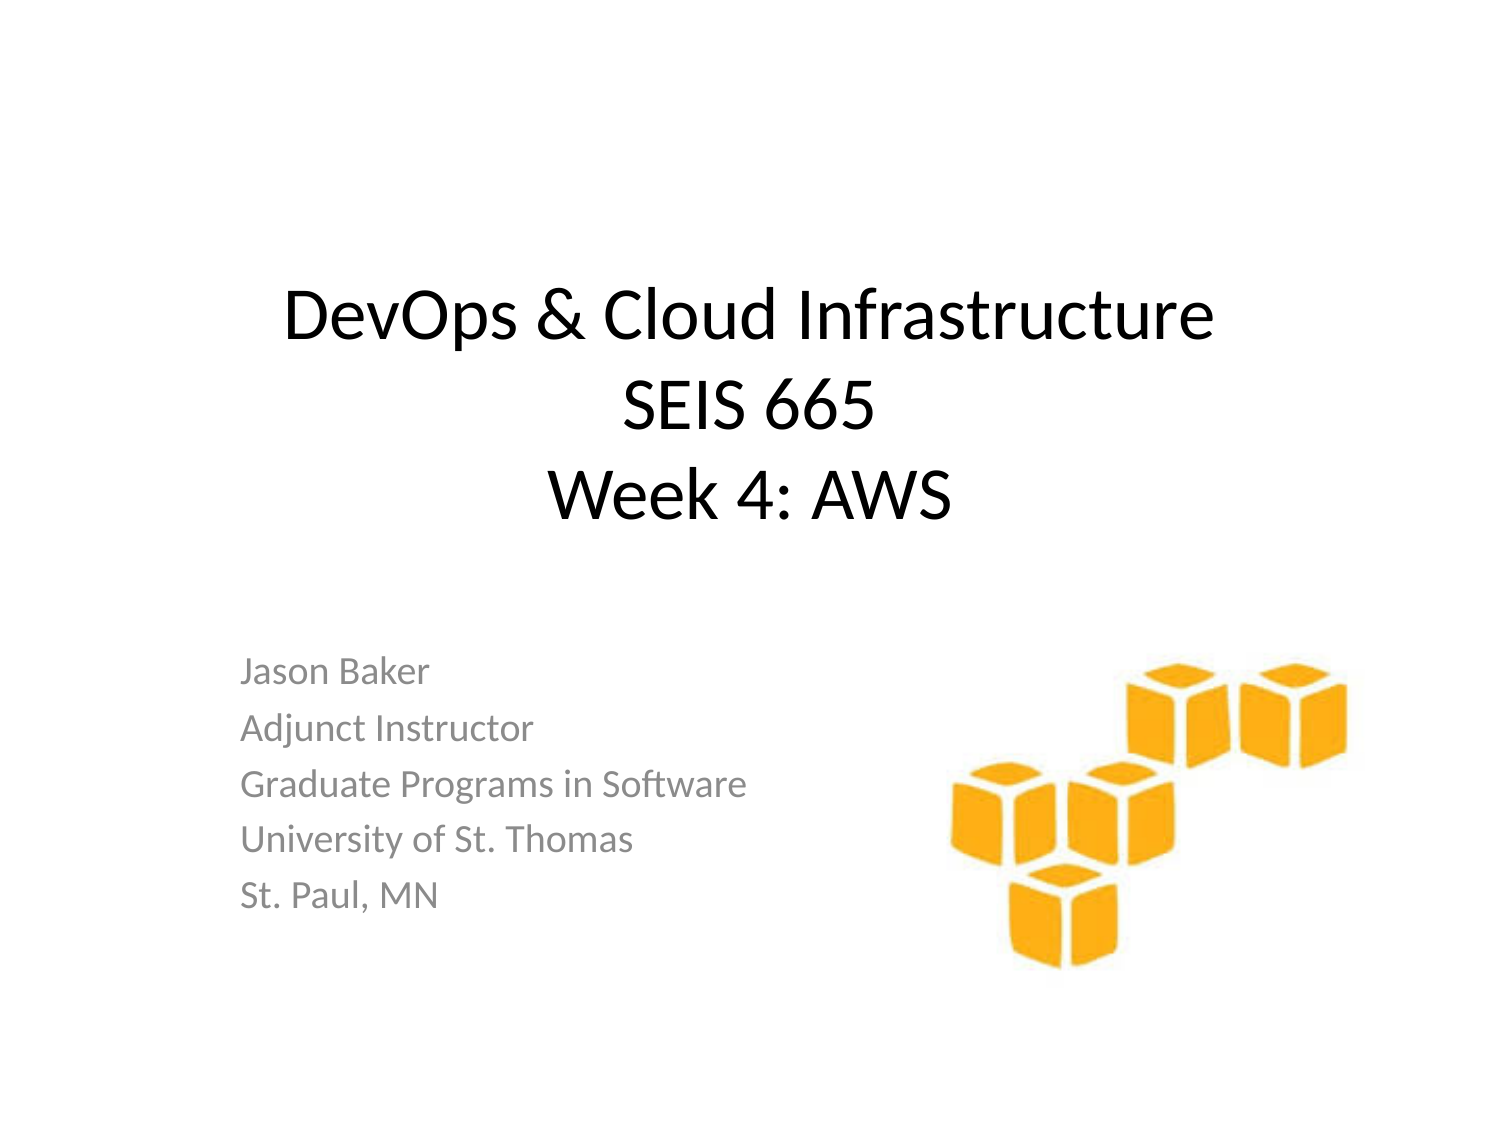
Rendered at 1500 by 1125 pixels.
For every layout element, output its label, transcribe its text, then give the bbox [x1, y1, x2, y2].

picture [847, 637, 1455, 999]
title DevOps & Cloud Infrastructure SEIS 665 Week 4: AWS [112, 208, 1388, 591]
subtitle Jason Baker Adjunct Instructor Graduate Programs in Software University of St. Thomas St. Paul, MN [225, 637, 845, 925]
